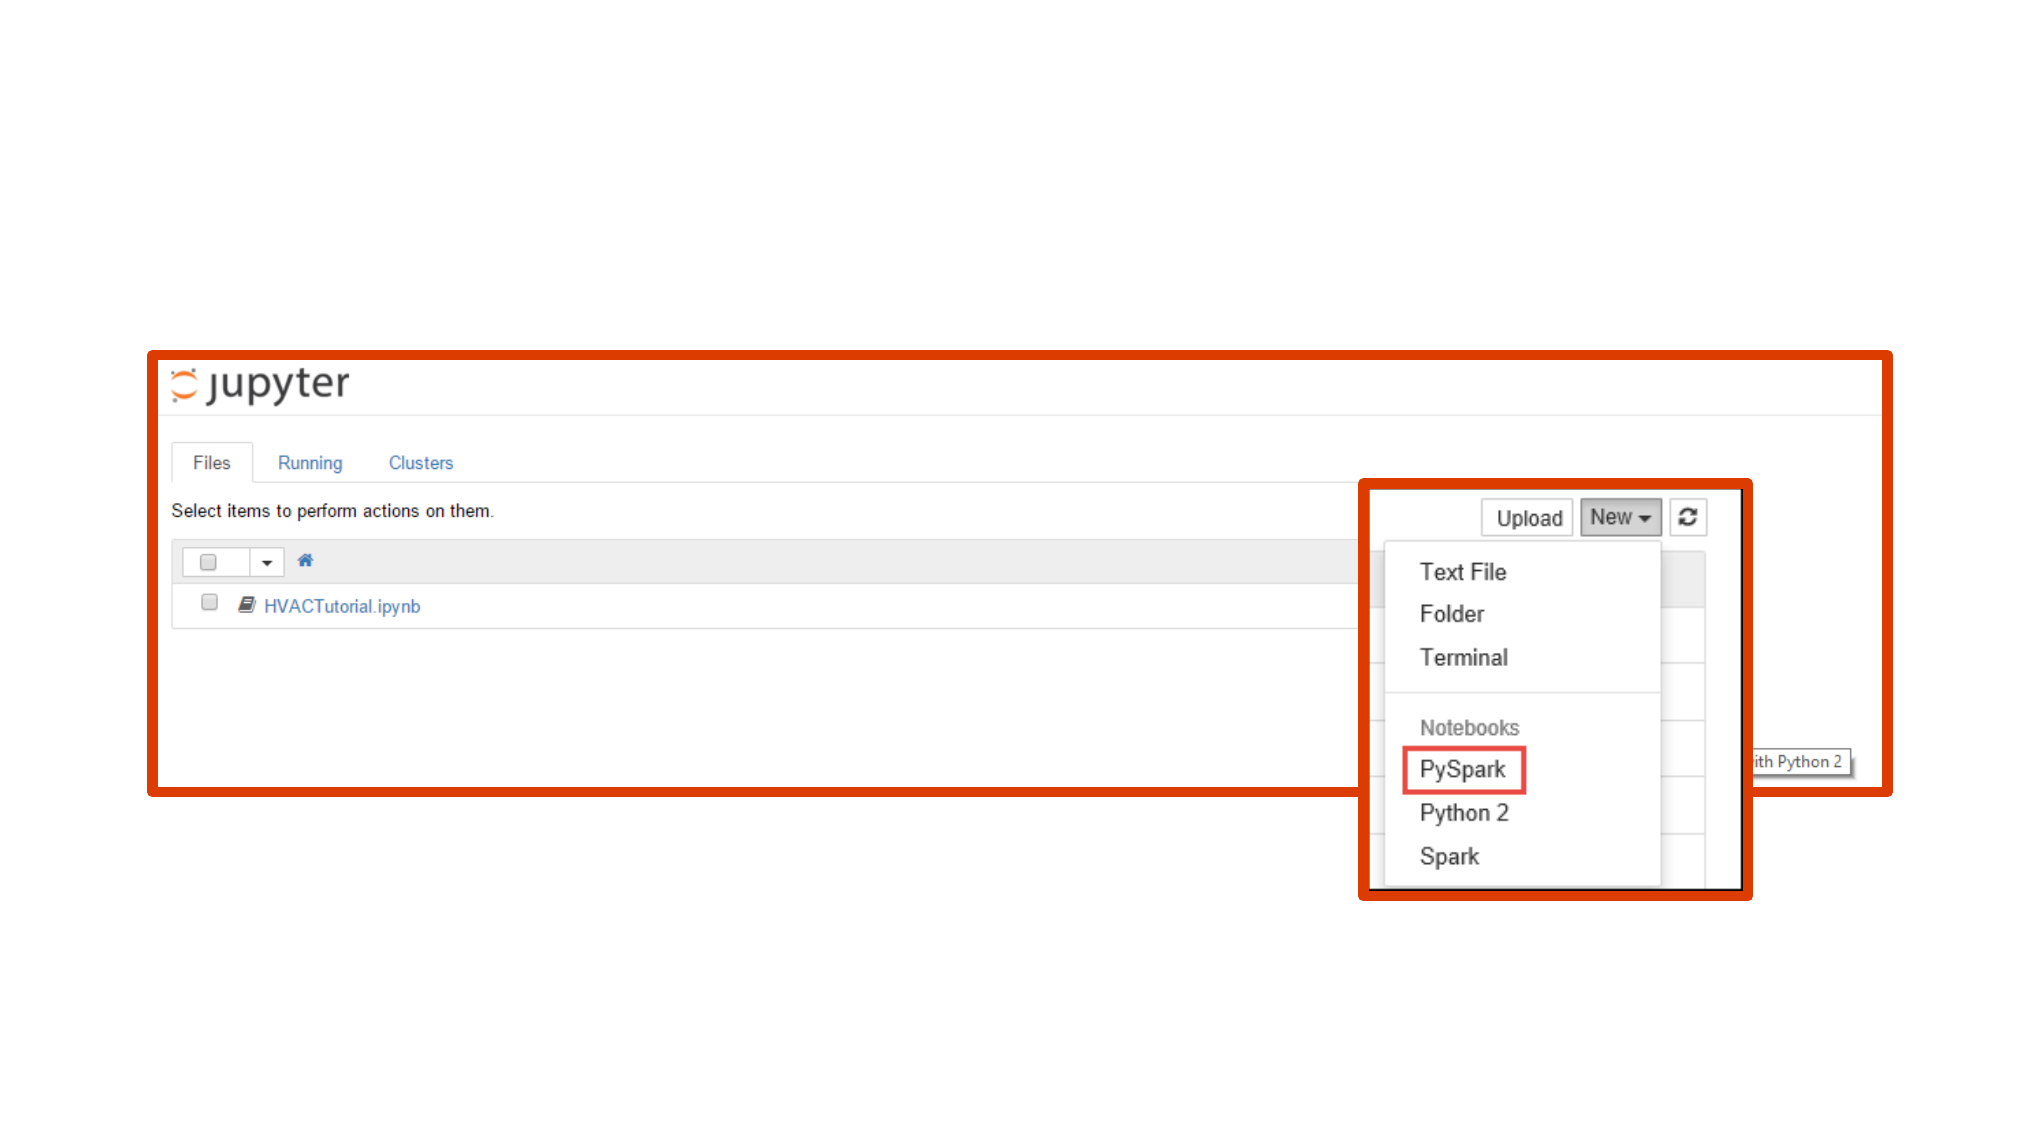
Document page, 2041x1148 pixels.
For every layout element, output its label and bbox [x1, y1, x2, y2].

picture [157, 360, 1883, 892]
